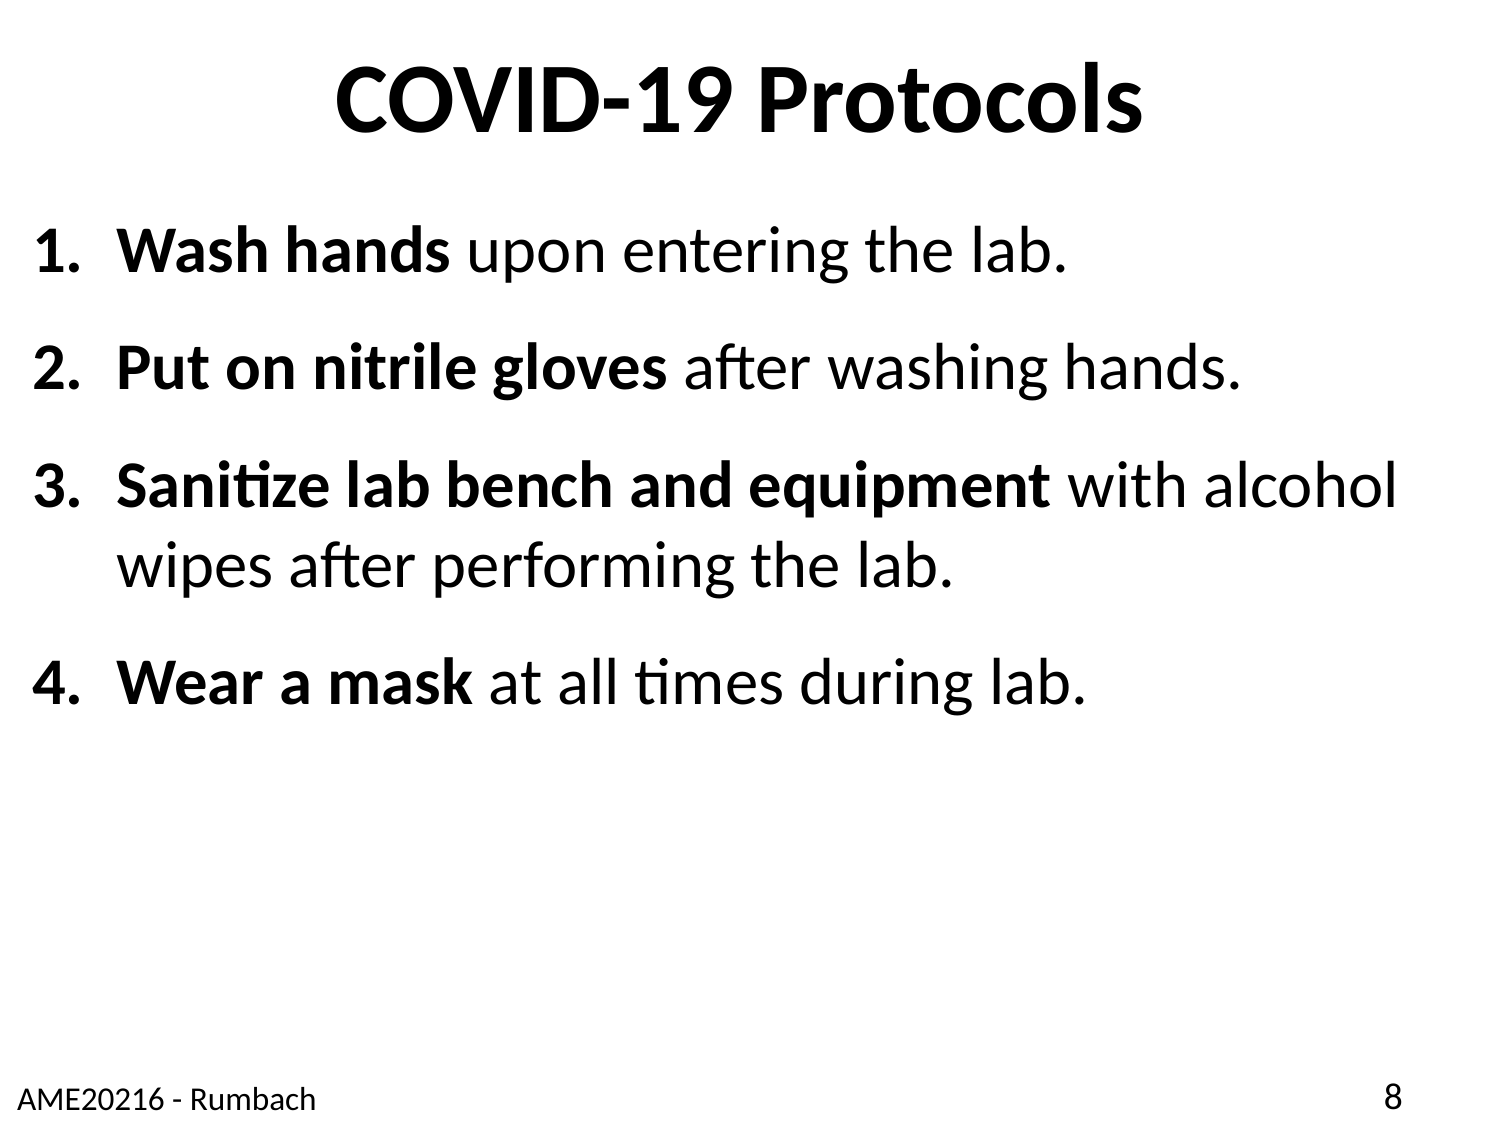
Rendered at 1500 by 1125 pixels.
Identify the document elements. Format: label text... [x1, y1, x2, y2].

text_box COVID-19 Protocols [320, 25, 1160, 160]
text_box Wash hands upon entering the lab. Put on nitrile gloves after washing hands. Sanitize lab bench and equipment with alcohol wipes after performing the lab. Wear a mask at all times during lab. [17, 198, 1477, 726]
